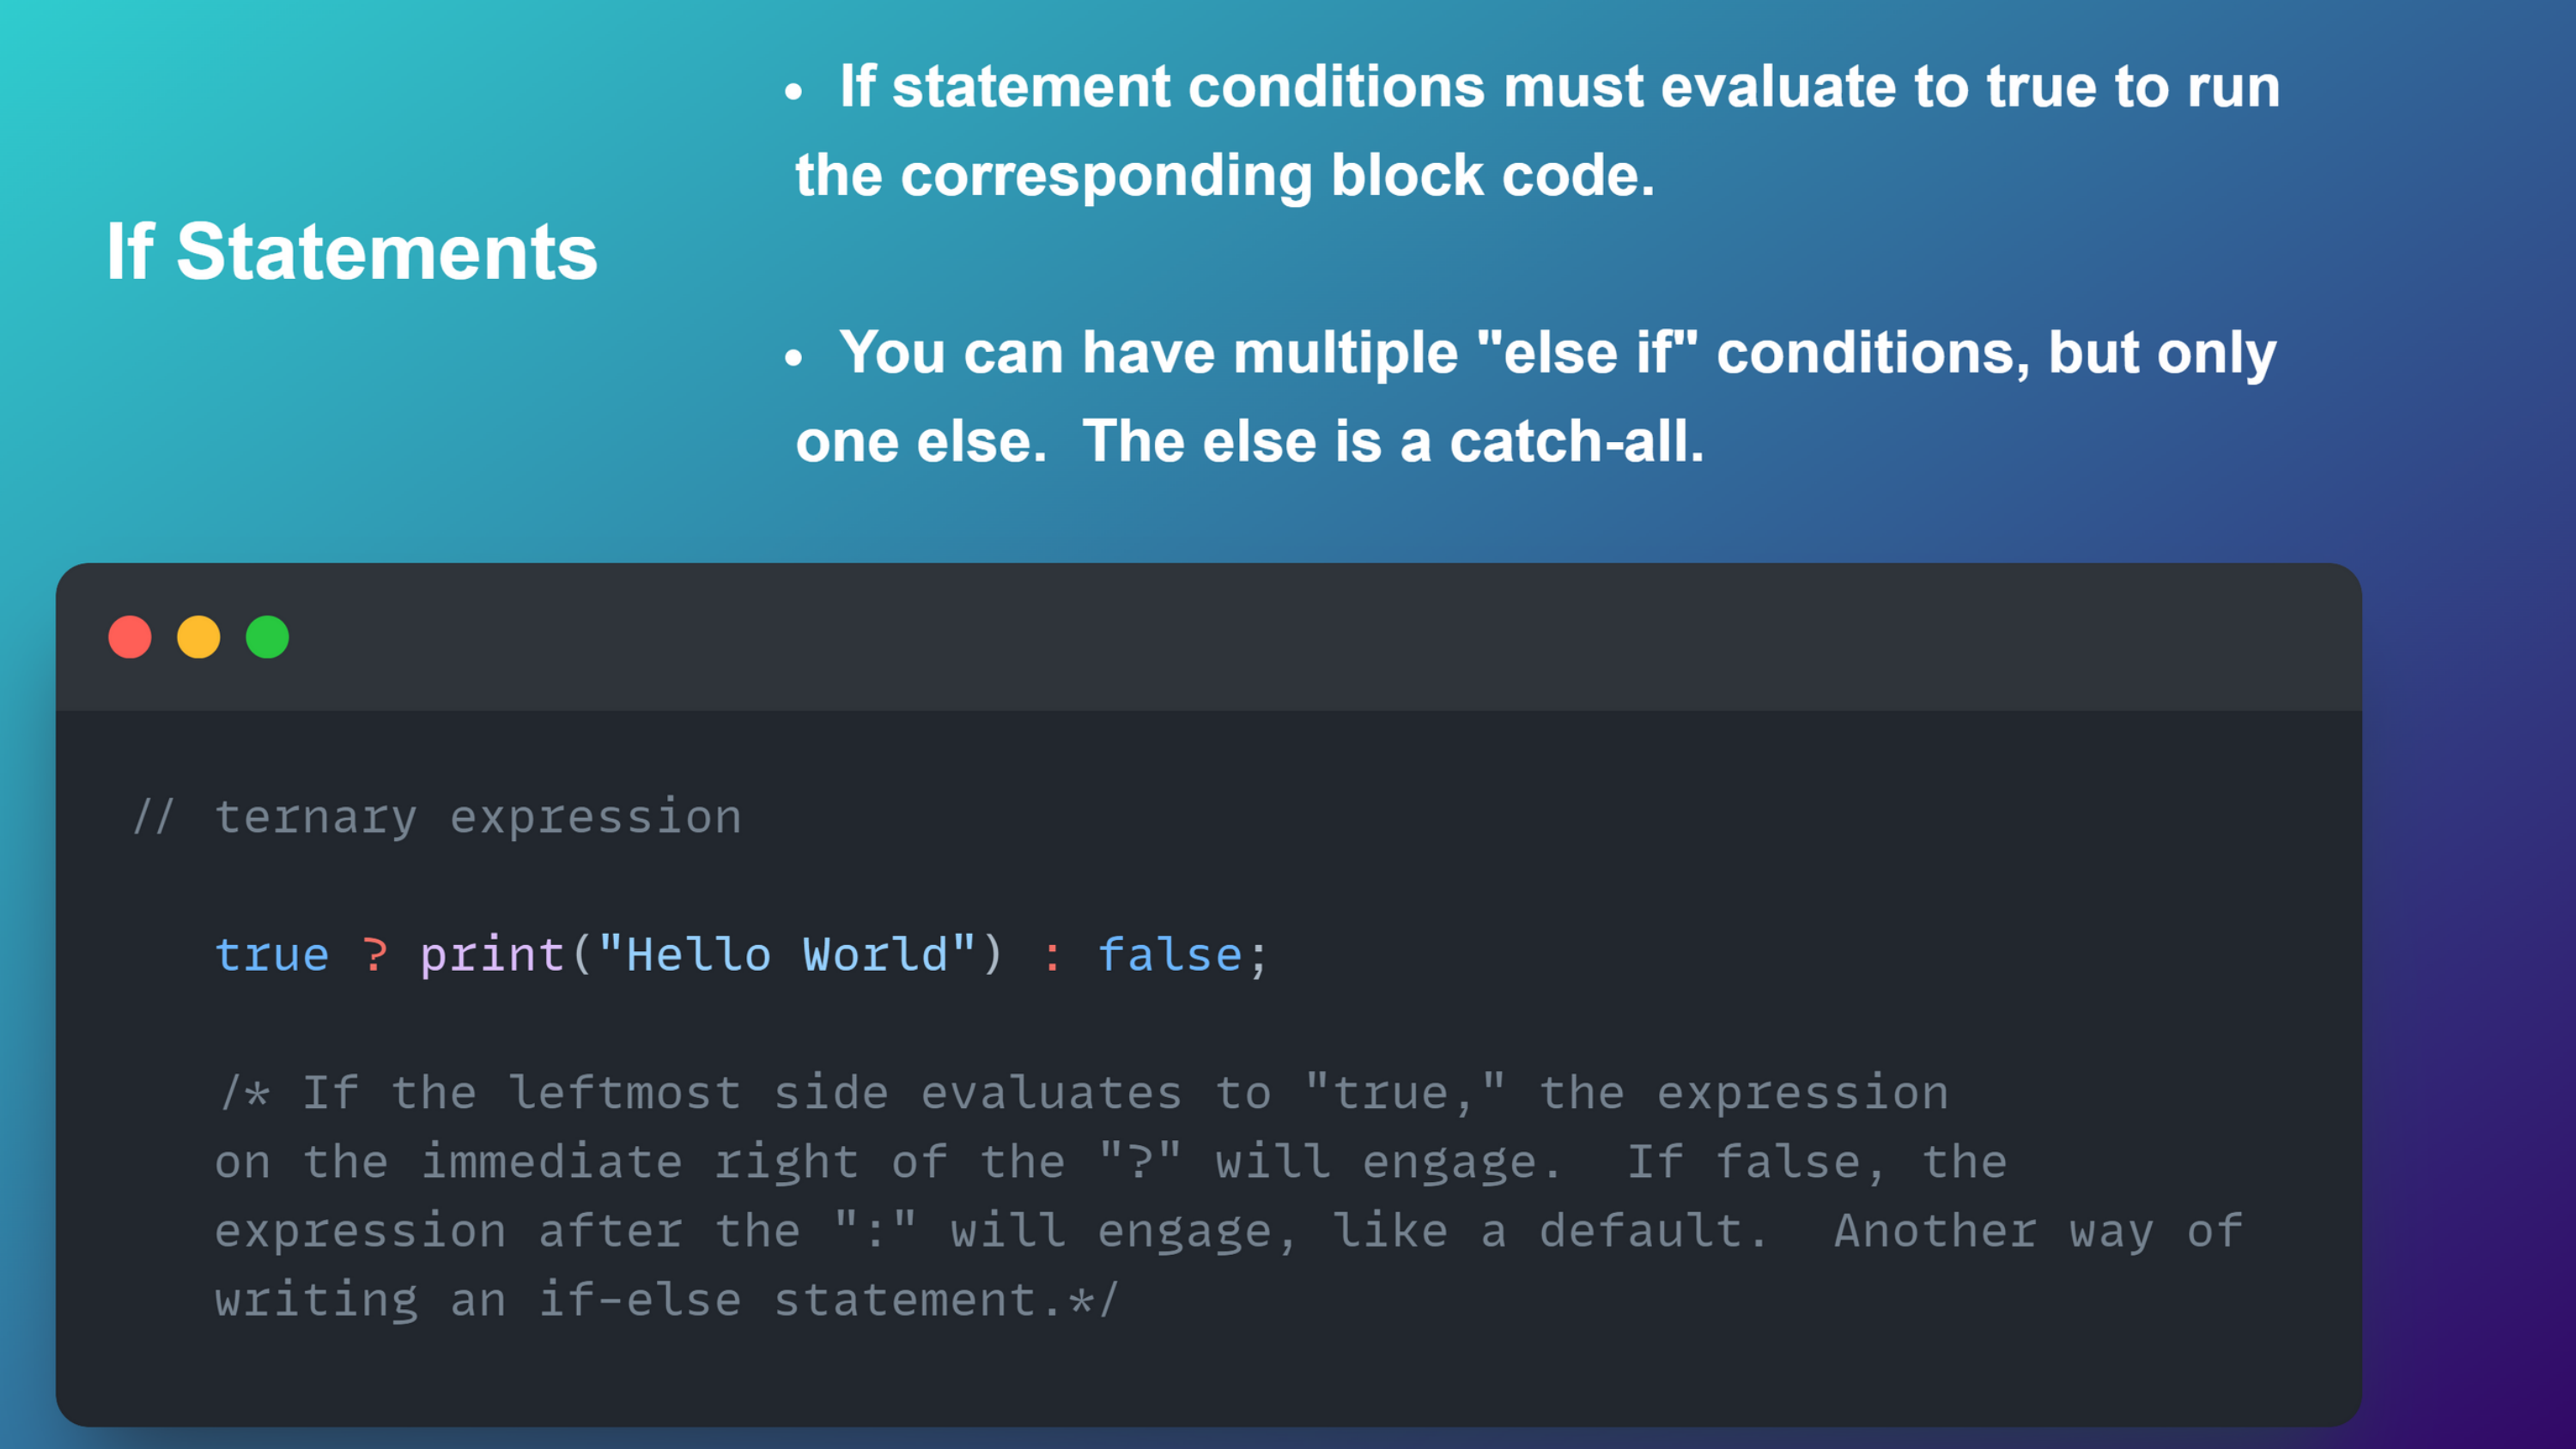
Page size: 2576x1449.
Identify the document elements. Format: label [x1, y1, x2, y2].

text_box [0, 0, 2576, 1449]
